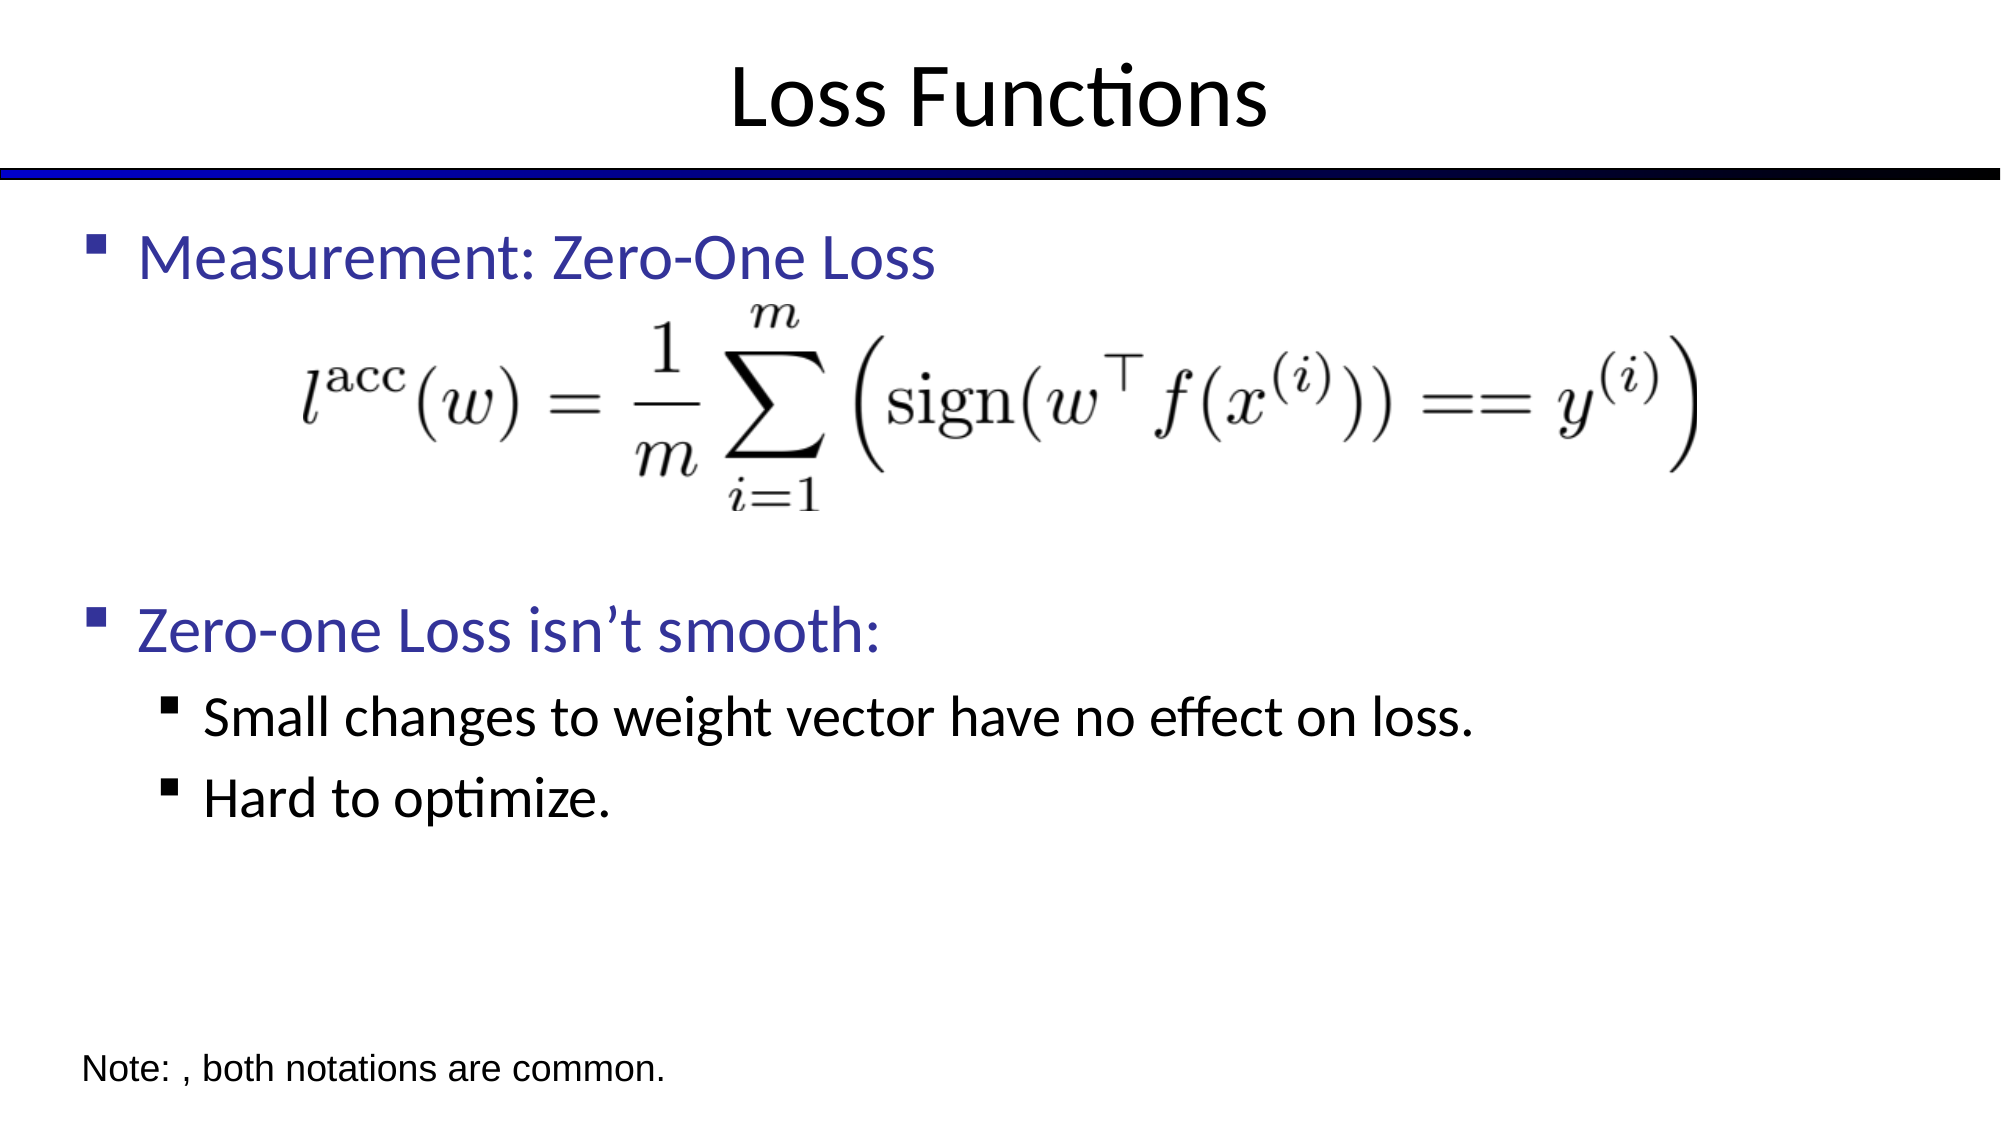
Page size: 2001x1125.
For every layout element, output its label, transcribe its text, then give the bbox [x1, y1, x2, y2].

title Loss Functions [0, 0, 2000, 184]
picture [302, 304, 1698, 512]
list Measurement: Zero-One Loss Zero-one Loss isn’t smooth: Small changes to weight vector have no effect on loss. Hard to optimize. [66, 205, 1934, 926]
